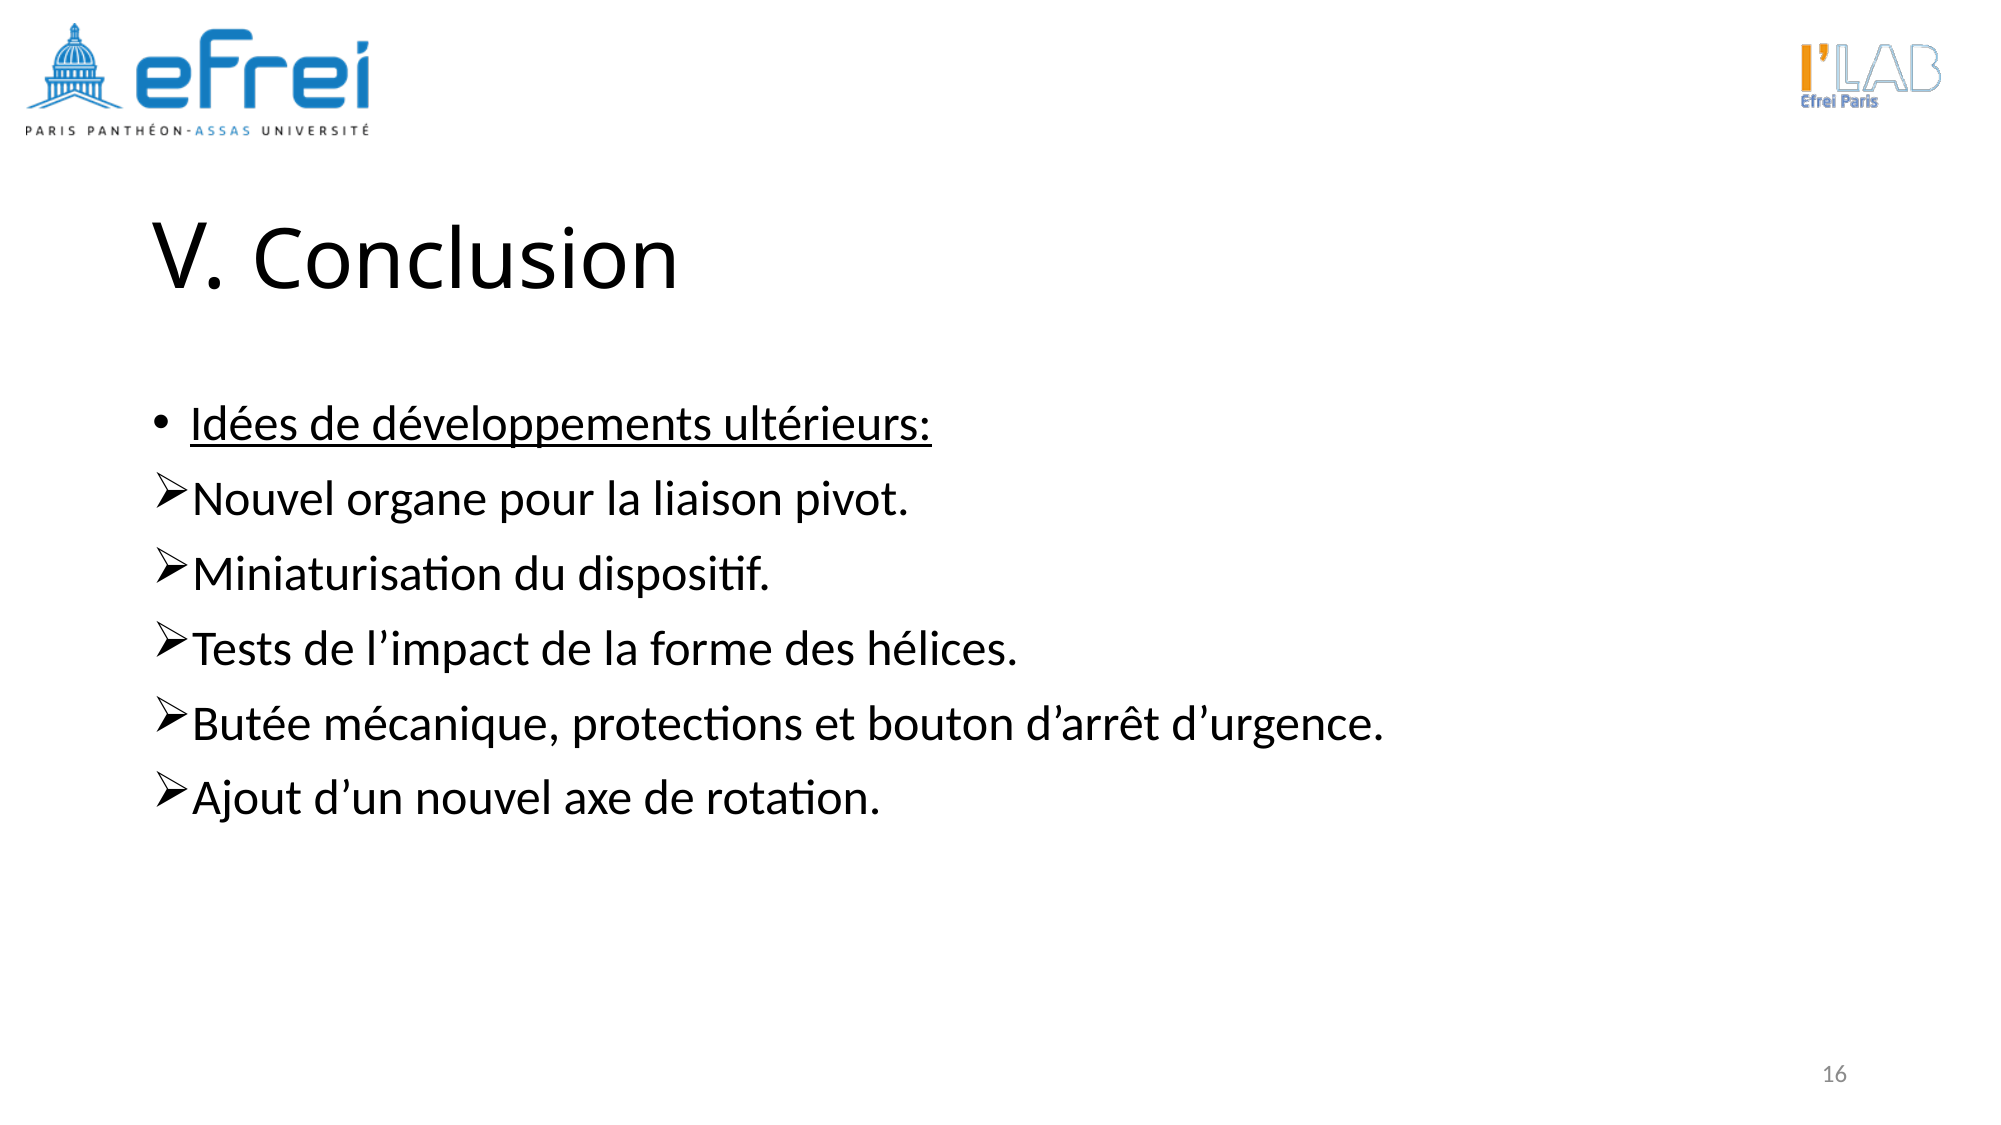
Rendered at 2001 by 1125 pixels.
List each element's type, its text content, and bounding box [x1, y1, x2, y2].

picture [1788, 2, 1946, 160]
text_box V. Conclusion [137, 150, 1863, 368]
list Idées de développements ultérieurs: Nouvel organe pour la liaison pivot. Miniaturisation du dispositif. Tests de l’impact de la forme des hélices. Butée mécanique, protections et bouton d’arrêt d’urgence. Ajout d’un nouvel axe de rotation. [137, 390, 1863, 1104]
slide_number 16 [1412, 1042, 1863, 1103]
picture [26, 23, 371, 138]
